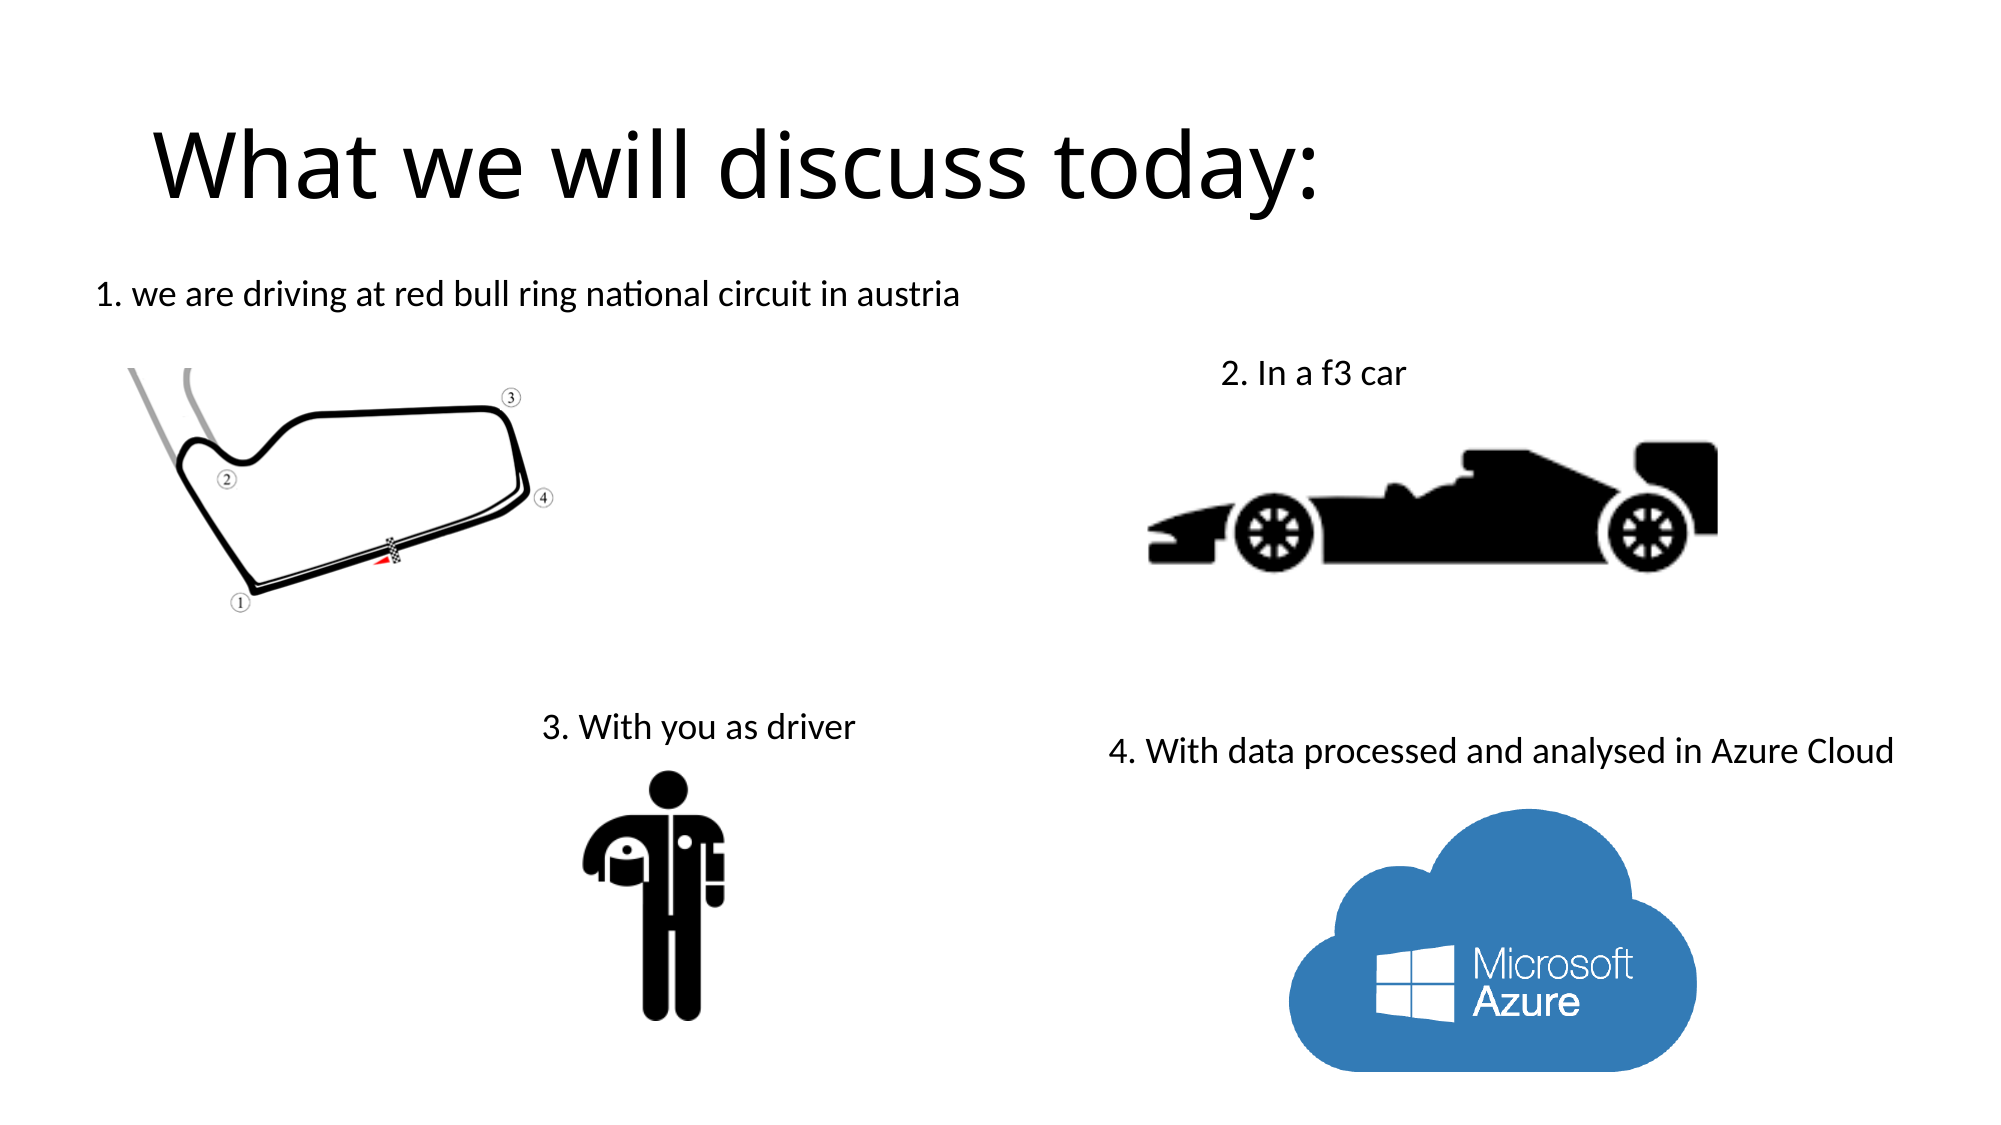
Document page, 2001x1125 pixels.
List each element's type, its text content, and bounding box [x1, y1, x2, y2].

picture [17, 368, 571, 619]
text_box 2. In a f3 car [1205, 340, 1423, 390]
picture [1147, 390, 1718, 619]
text_box 4. With data processed and analysed in Azure Cloud [1093, 718, 1911, 779]
title What we will discuss today: [137, 59, 1863, 278]
text_box 1. we are driving at red bull ring national circuit in austria [79, 261, 977, 322]
picture [1262, 793, 1742, 1095]
picture [537, 770, 789, 1021]
text_box 3. With you as driver [526, 694, 872, 755]
